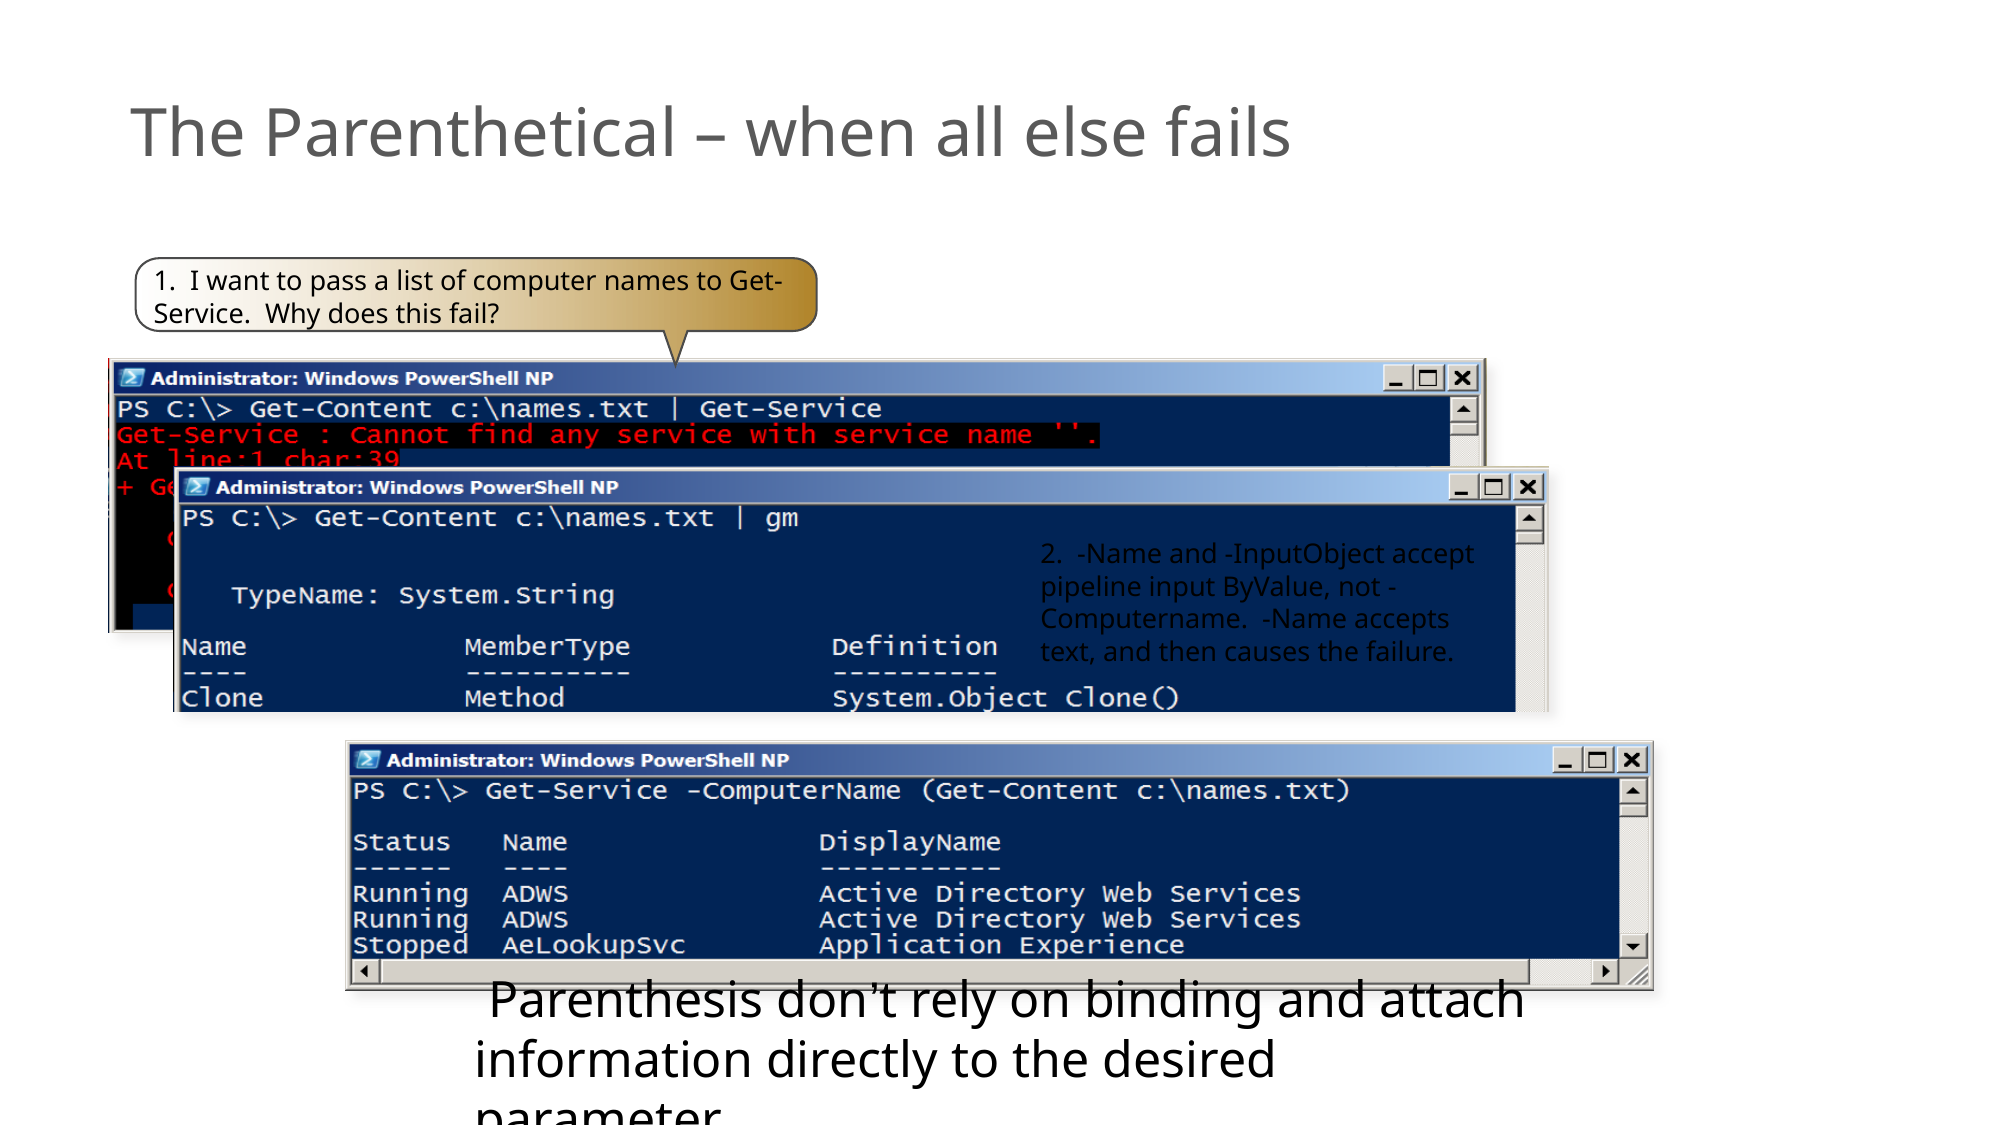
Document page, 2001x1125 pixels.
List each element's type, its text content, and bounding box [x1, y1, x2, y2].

text_box [664, 332, 688, 358]
title The Parenthetical – when all else fails [115, 82, 1885, 155]
picture [108, 358, 1549, 712]
text_box Parenthesis don’t rely on binding and attach information directly to the desired parameter. [474, 1022, 1540, 1092]
picture [345, 740, 1654, 992]
text_box [135, 258, 805, 331]
text_box 1. I want to pass a list of computer names to Get-Service. Why does this fail? [153, 261, 818, 332]
